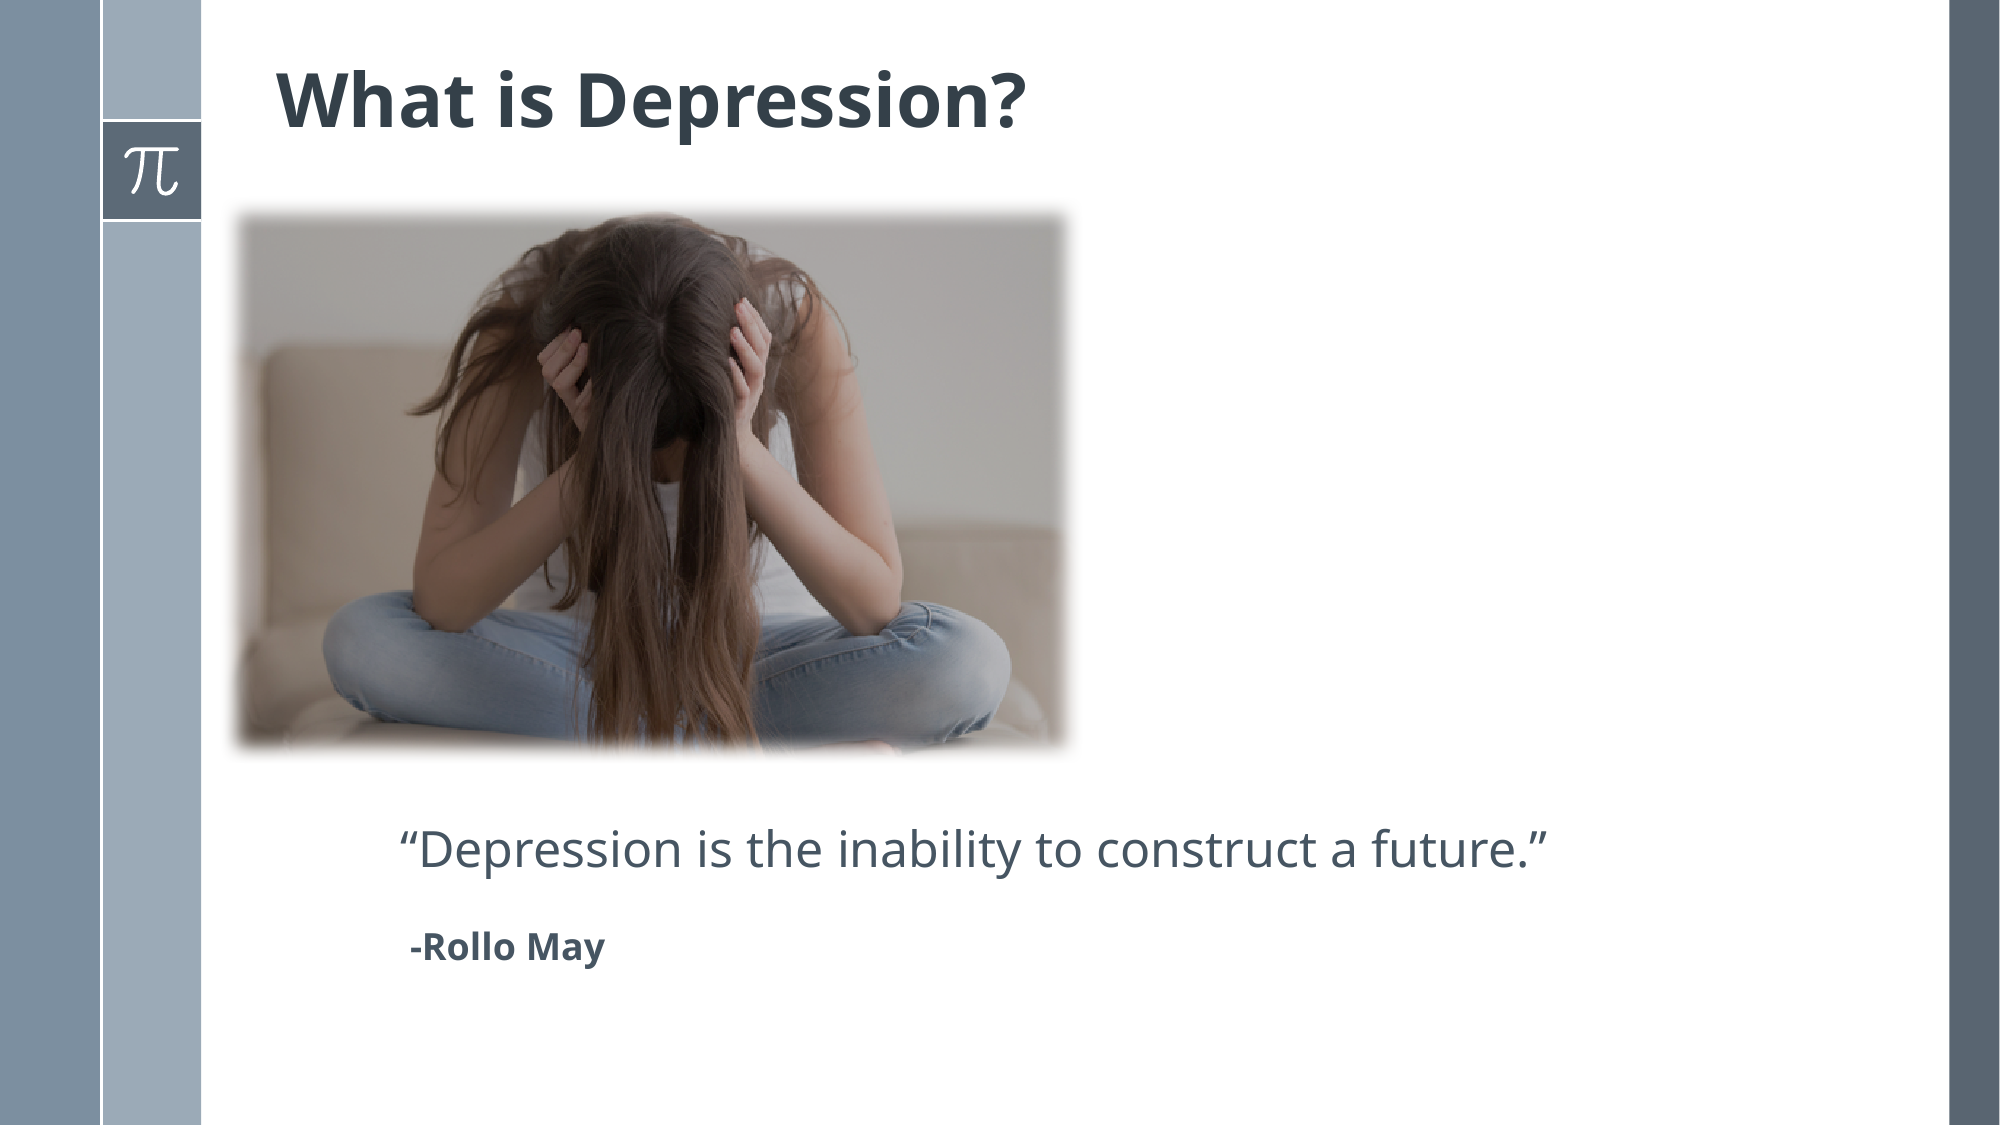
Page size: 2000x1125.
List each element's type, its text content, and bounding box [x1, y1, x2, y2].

text_box “Depression is the inability to construct a future.” -Rollo May [385, 810, 1803, 976]
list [220, 196, 1083, 764]
title What is Depression? [261, 29, 1867, 233]
